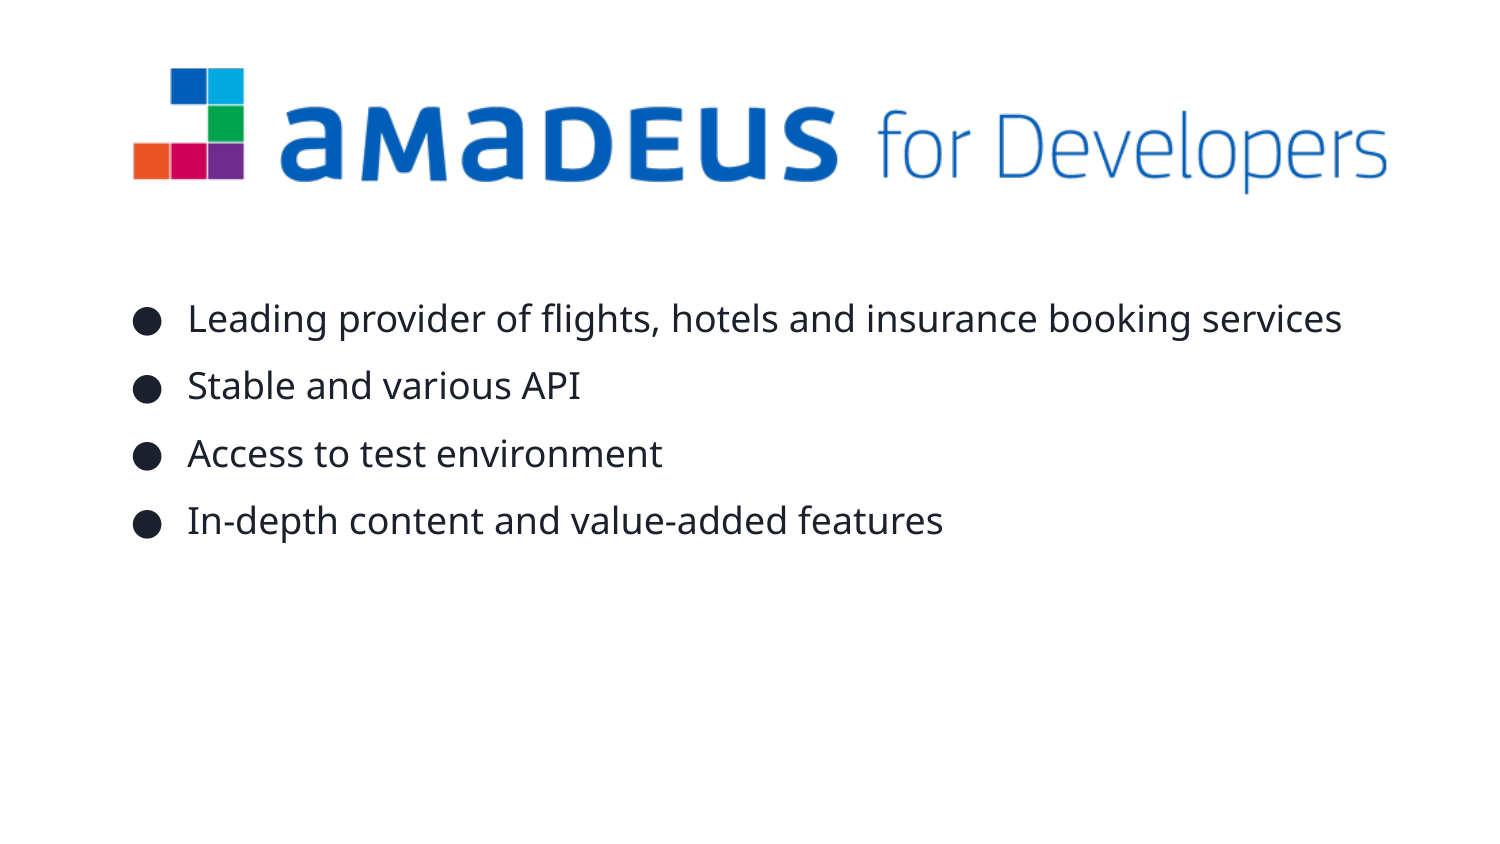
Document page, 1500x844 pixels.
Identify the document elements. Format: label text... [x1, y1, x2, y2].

picture [62, 40, 1450, 223]
text_box Leading provider of flights, hotels and insurance booking services Stable and various API Access to test environment In-depth content and value-added features [97, 257, 1415, 619]
